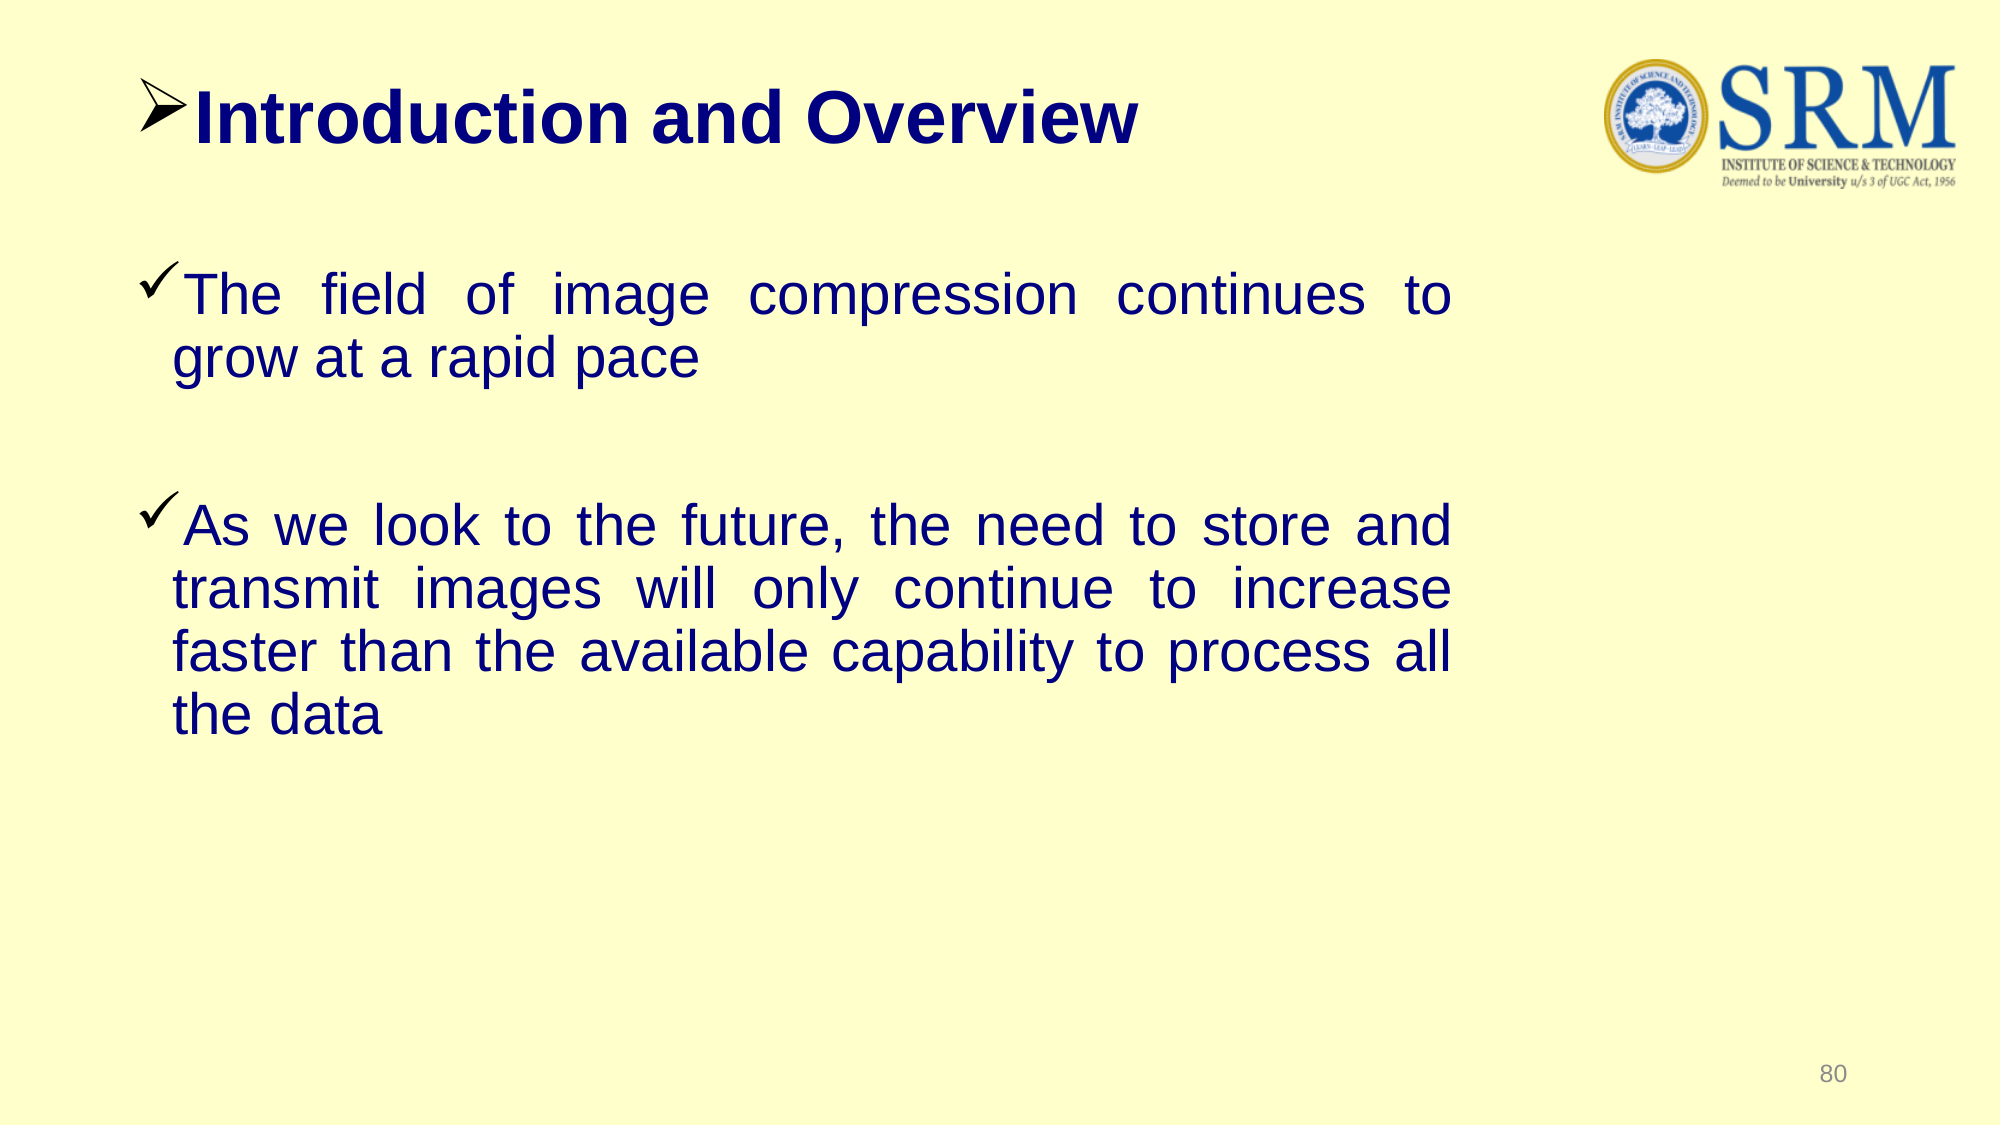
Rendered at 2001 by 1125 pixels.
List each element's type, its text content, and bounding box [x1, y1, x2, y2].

picture [1604, 59, 1956, 189]
list Introduction and Overview The field of image compression continues to grow at a rapid pace As we look to the future, the need to store and transmit images will only continue to increase faster than the available capability to process all the data [119, 71, 1470, 1022]
slide_number 80 [1412, 1042, 1863, 1103]
